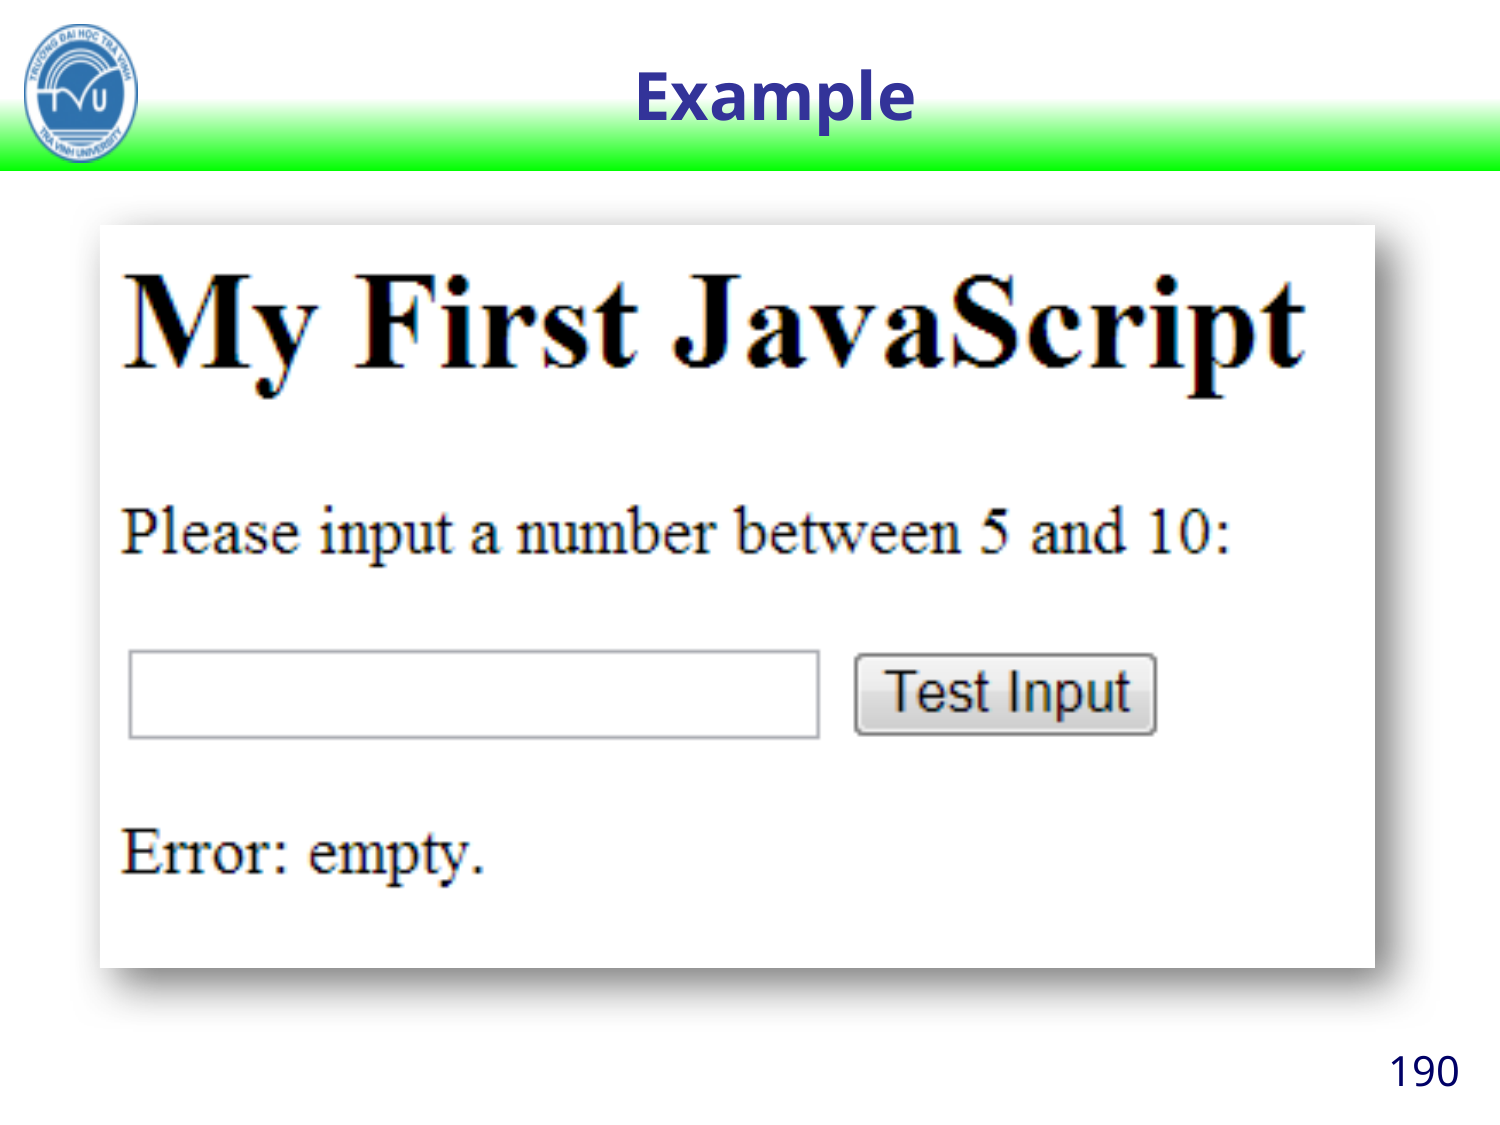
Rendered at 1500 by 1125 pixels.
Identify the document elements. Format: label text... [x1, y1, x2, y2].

slide_number 190 [1312, 1037, 1476, 1101]
picture [24, 24, 74, 163]
title Example [74, 24, 1476, 163]
picture [99, 224, 1376, 969]
